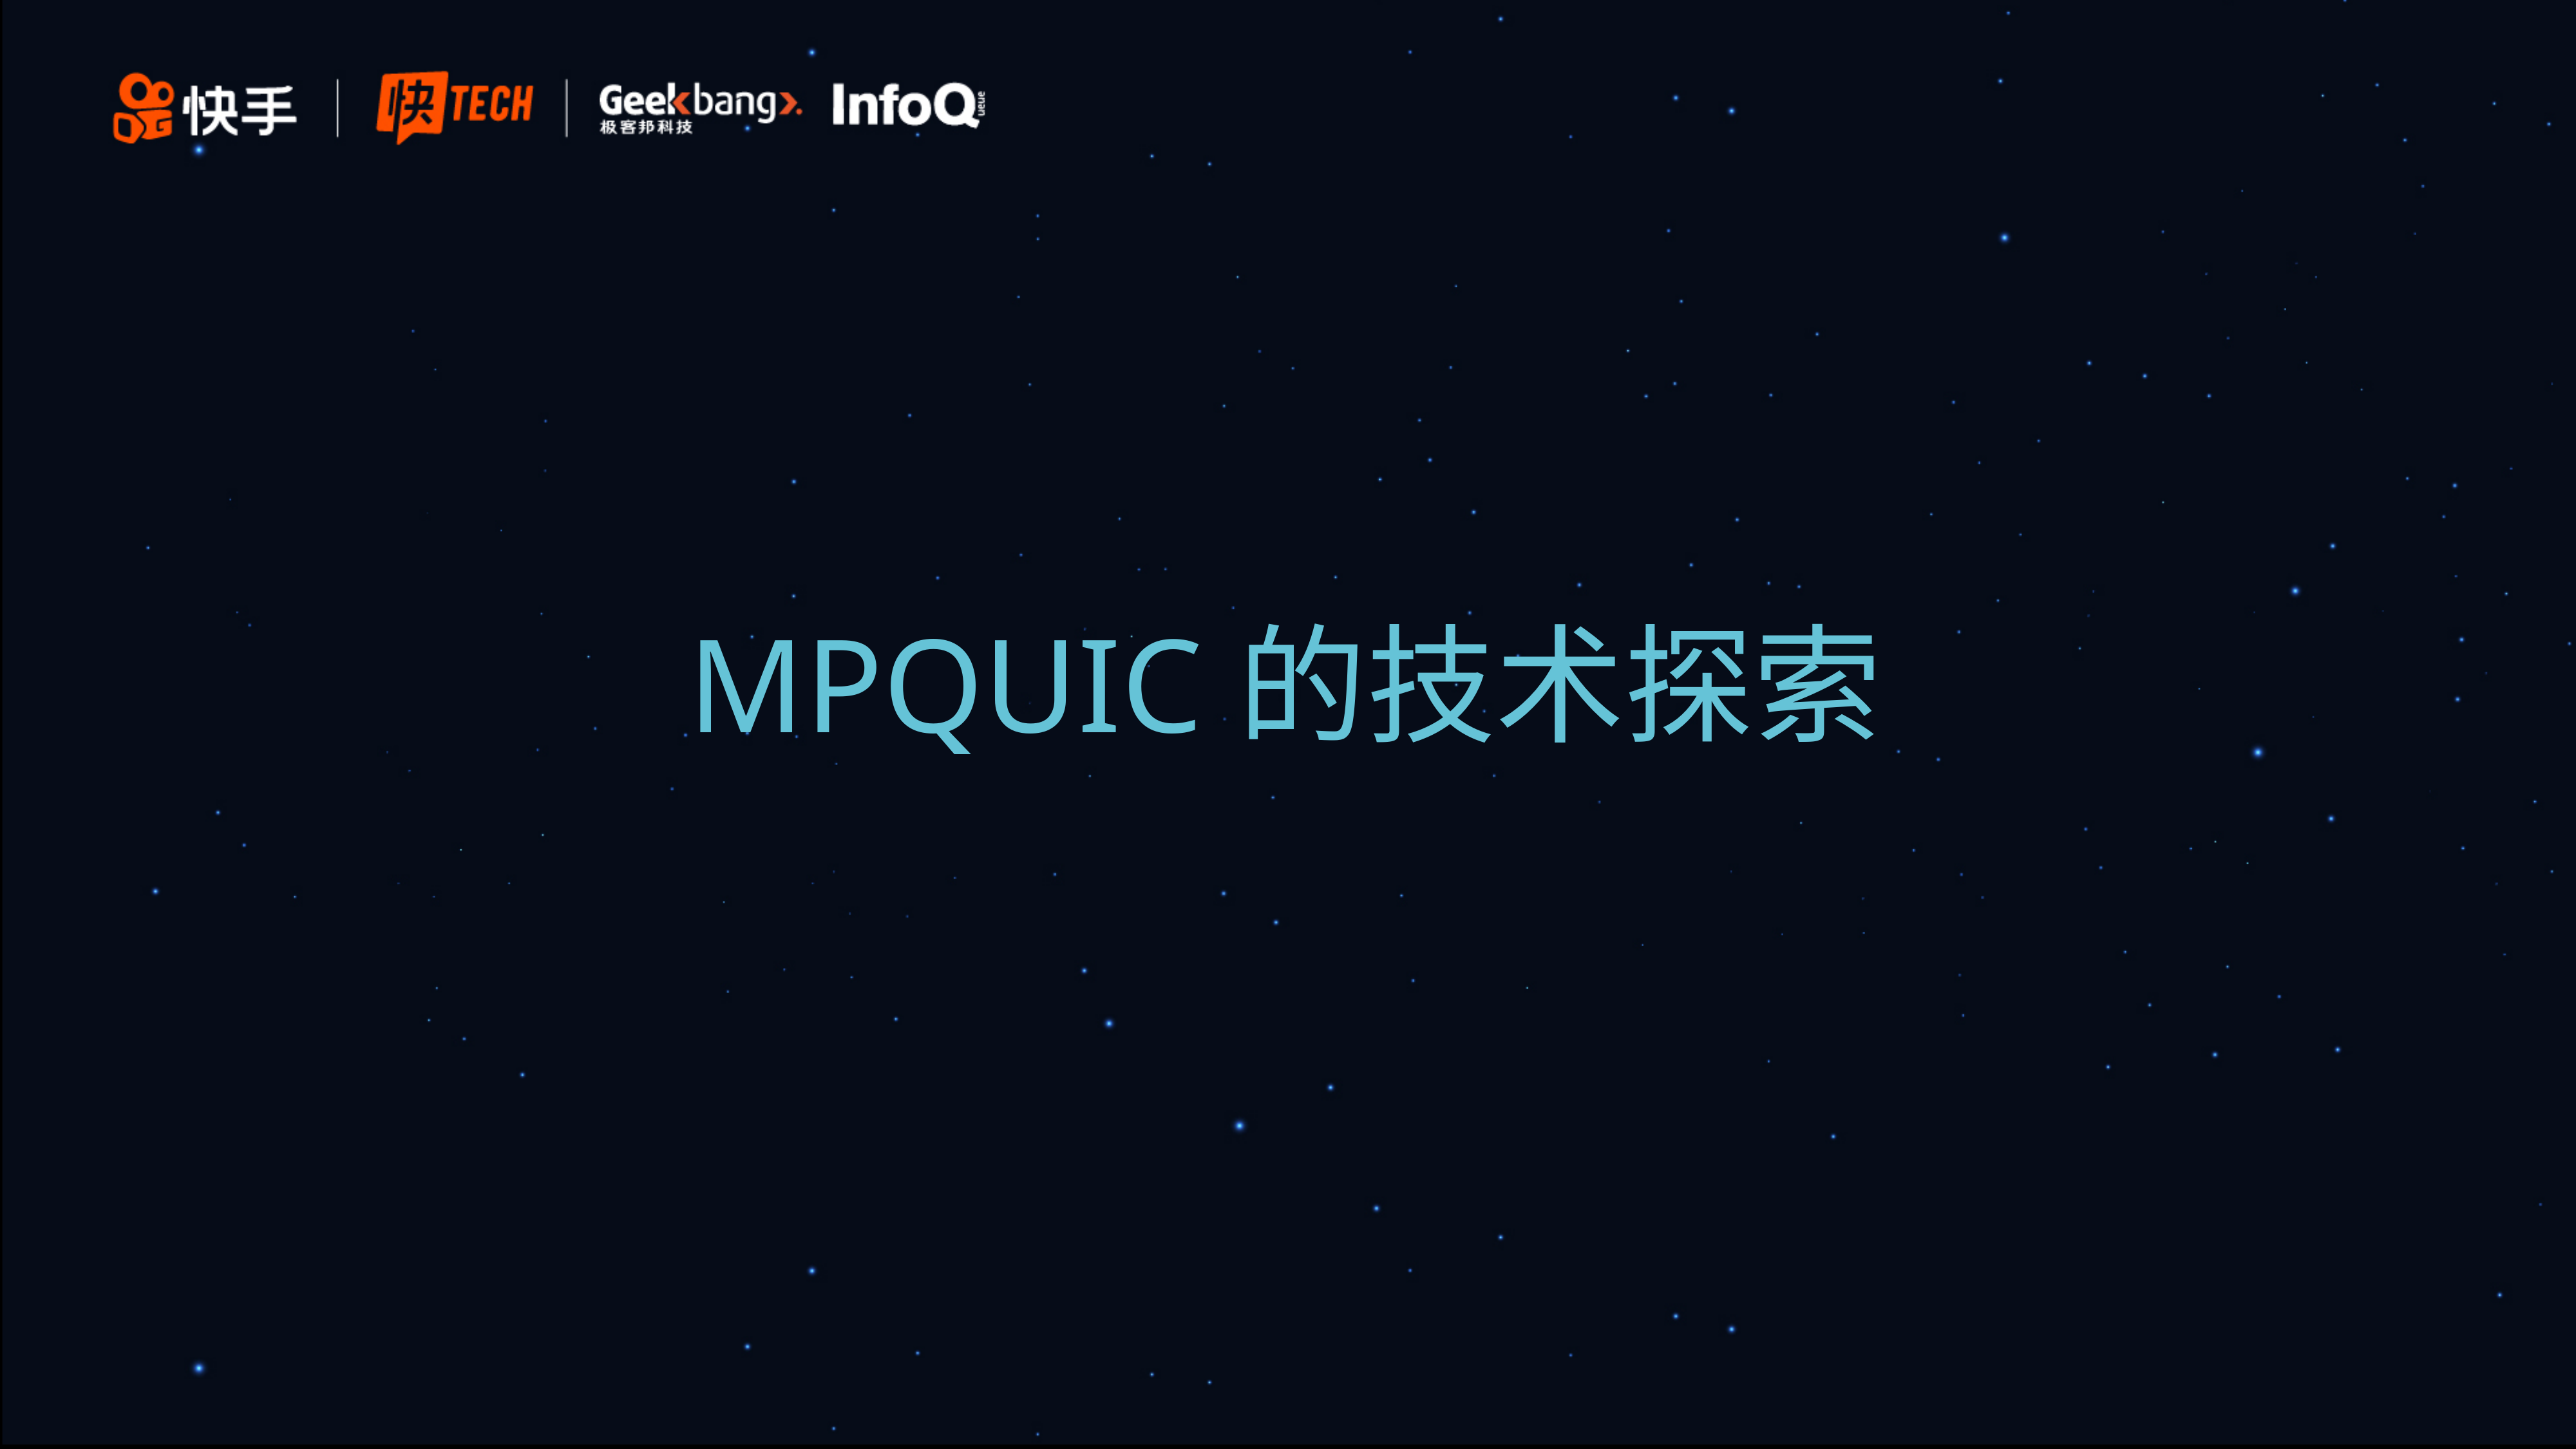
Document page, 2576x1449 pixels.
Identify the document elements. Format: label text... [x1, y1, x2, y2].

picture [2, 0, 2576, 1444]
title MPQUIC的技术探索 [160, 580, 2411, 781]
